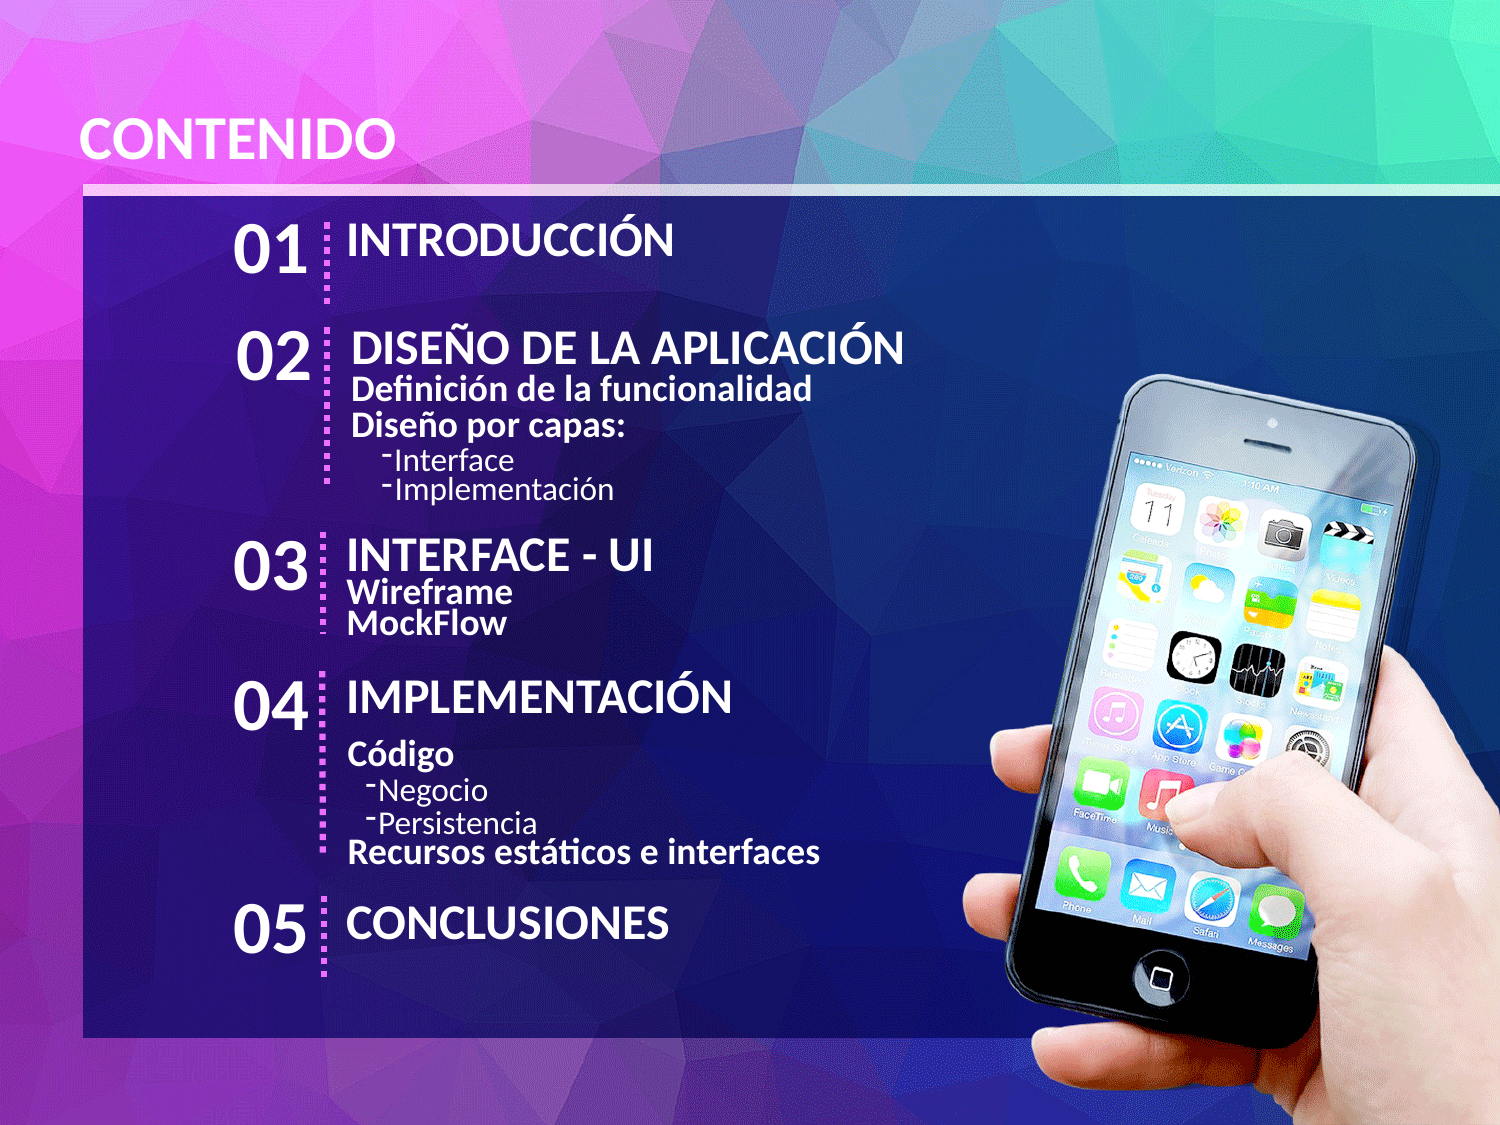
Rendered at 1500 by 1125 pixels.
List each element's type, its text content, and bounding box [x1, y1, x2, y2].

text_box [218, 870, 852, 979]
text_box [218, 190, 852, 297]
text_box CONTENIDO [64, 90, 491, 180]
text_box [218, 507, 852, 647]
picture [0, 0, 1500, 1125]
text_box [218, 298, 930, 516]
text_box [218, 648, 853, 872]
